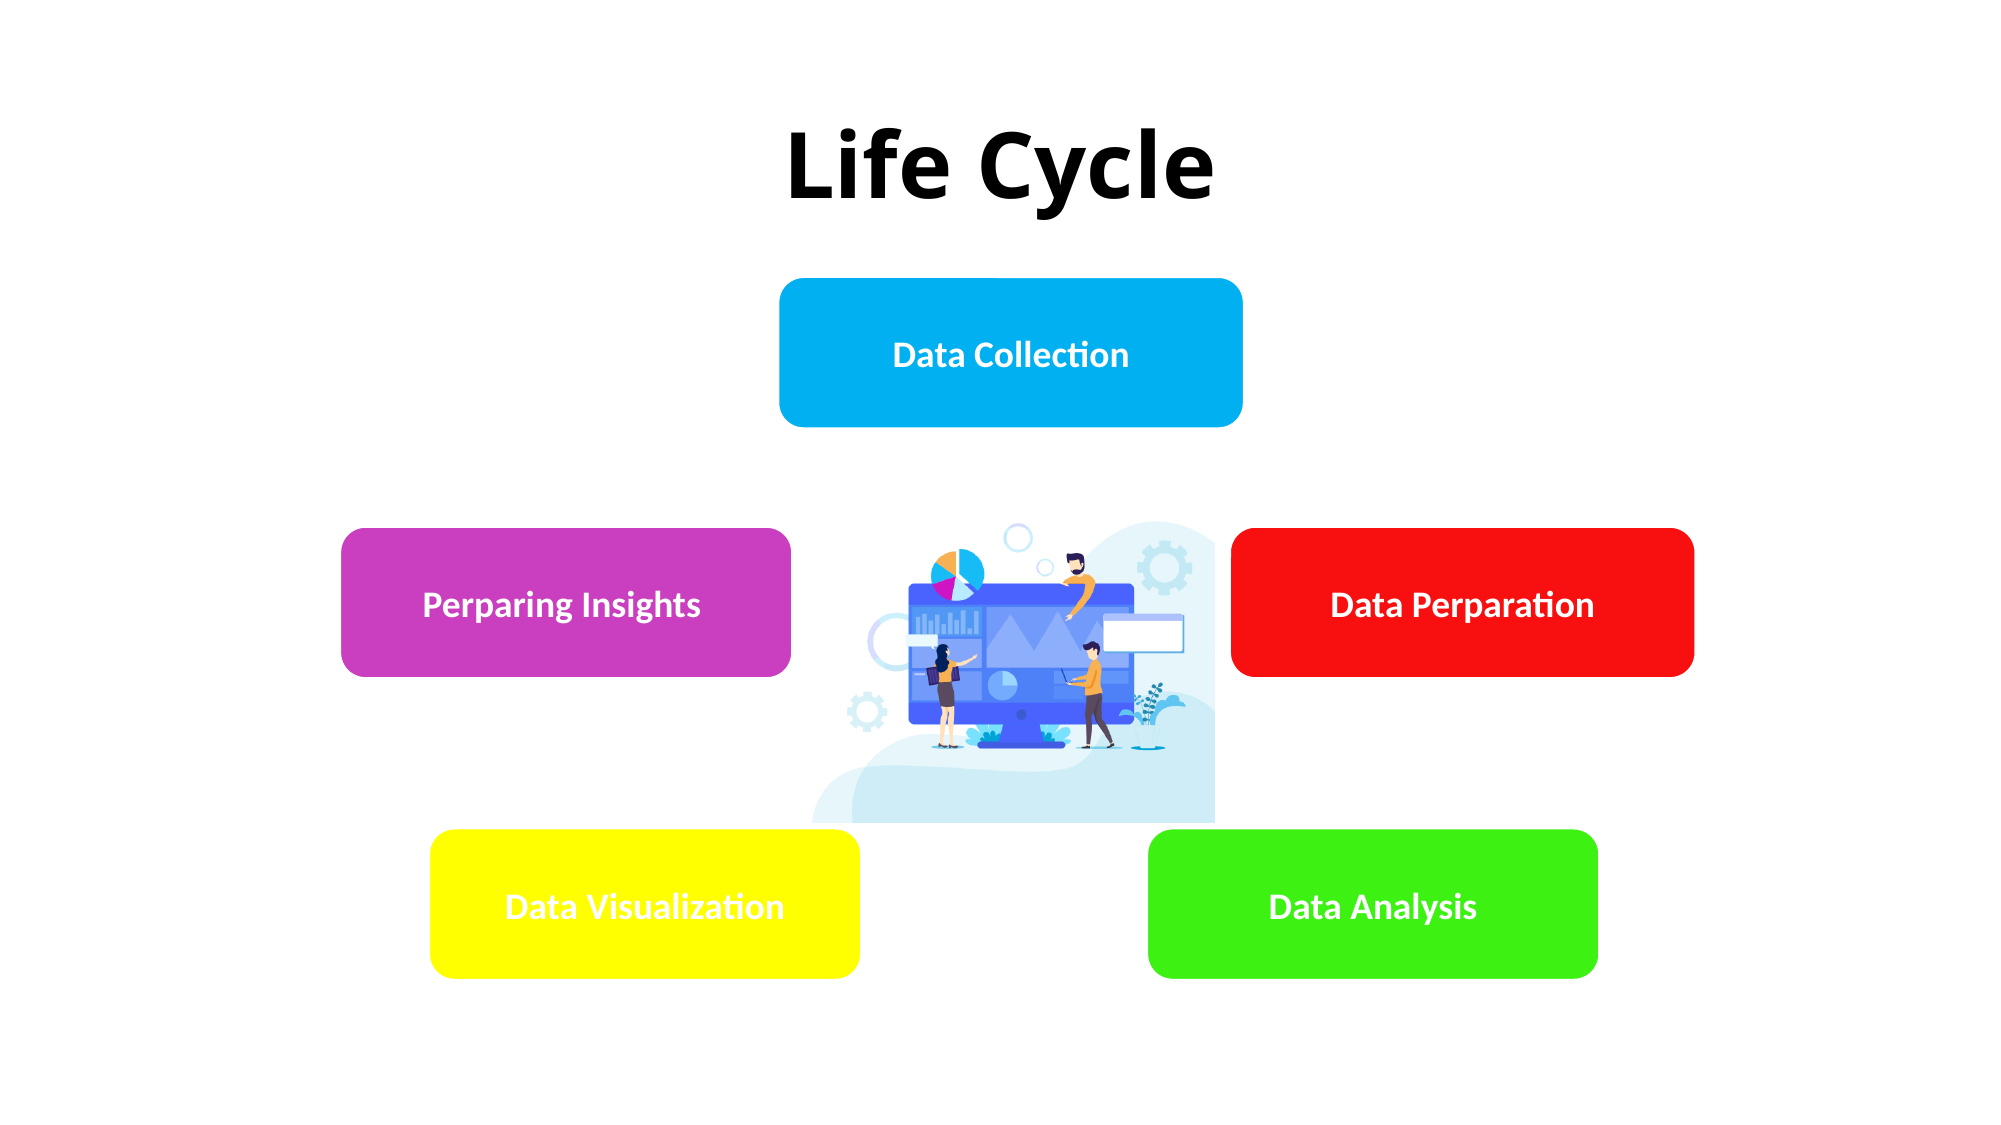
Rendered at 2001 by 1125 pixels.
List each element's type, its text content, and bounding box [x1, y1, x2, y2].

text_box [340, 277, 1696, 980]
title Life Cycle [137, 59, 1863, 278]
